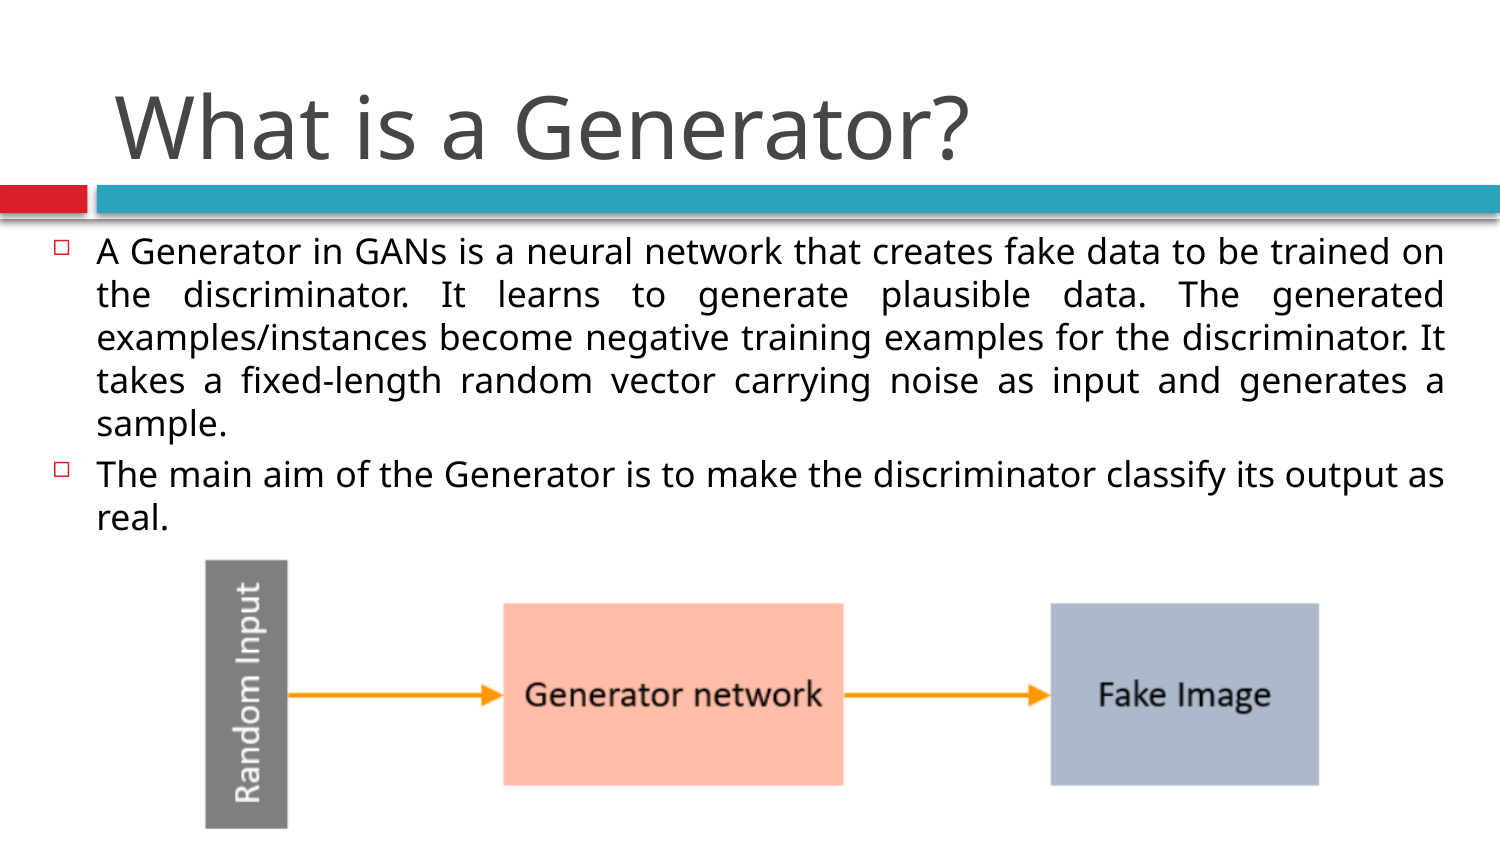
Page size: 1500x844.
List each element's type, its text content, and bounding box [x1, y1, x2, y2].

picture [199, 554, 1326, 835]
title What is a Generator? [99, 19, 1438, 185]
list A Generator in GANs is a neural network that creates fake data to be trained on the discriminator. It learns to generate plausible data. The generated examples/instances become negative training examples for the discriminator. It takes a fixed-length random vector carrying noise as input and generates a sample. The main aim of the Generator is to make the discriminator classify its output as real. [37, 221, 1463, 547]
